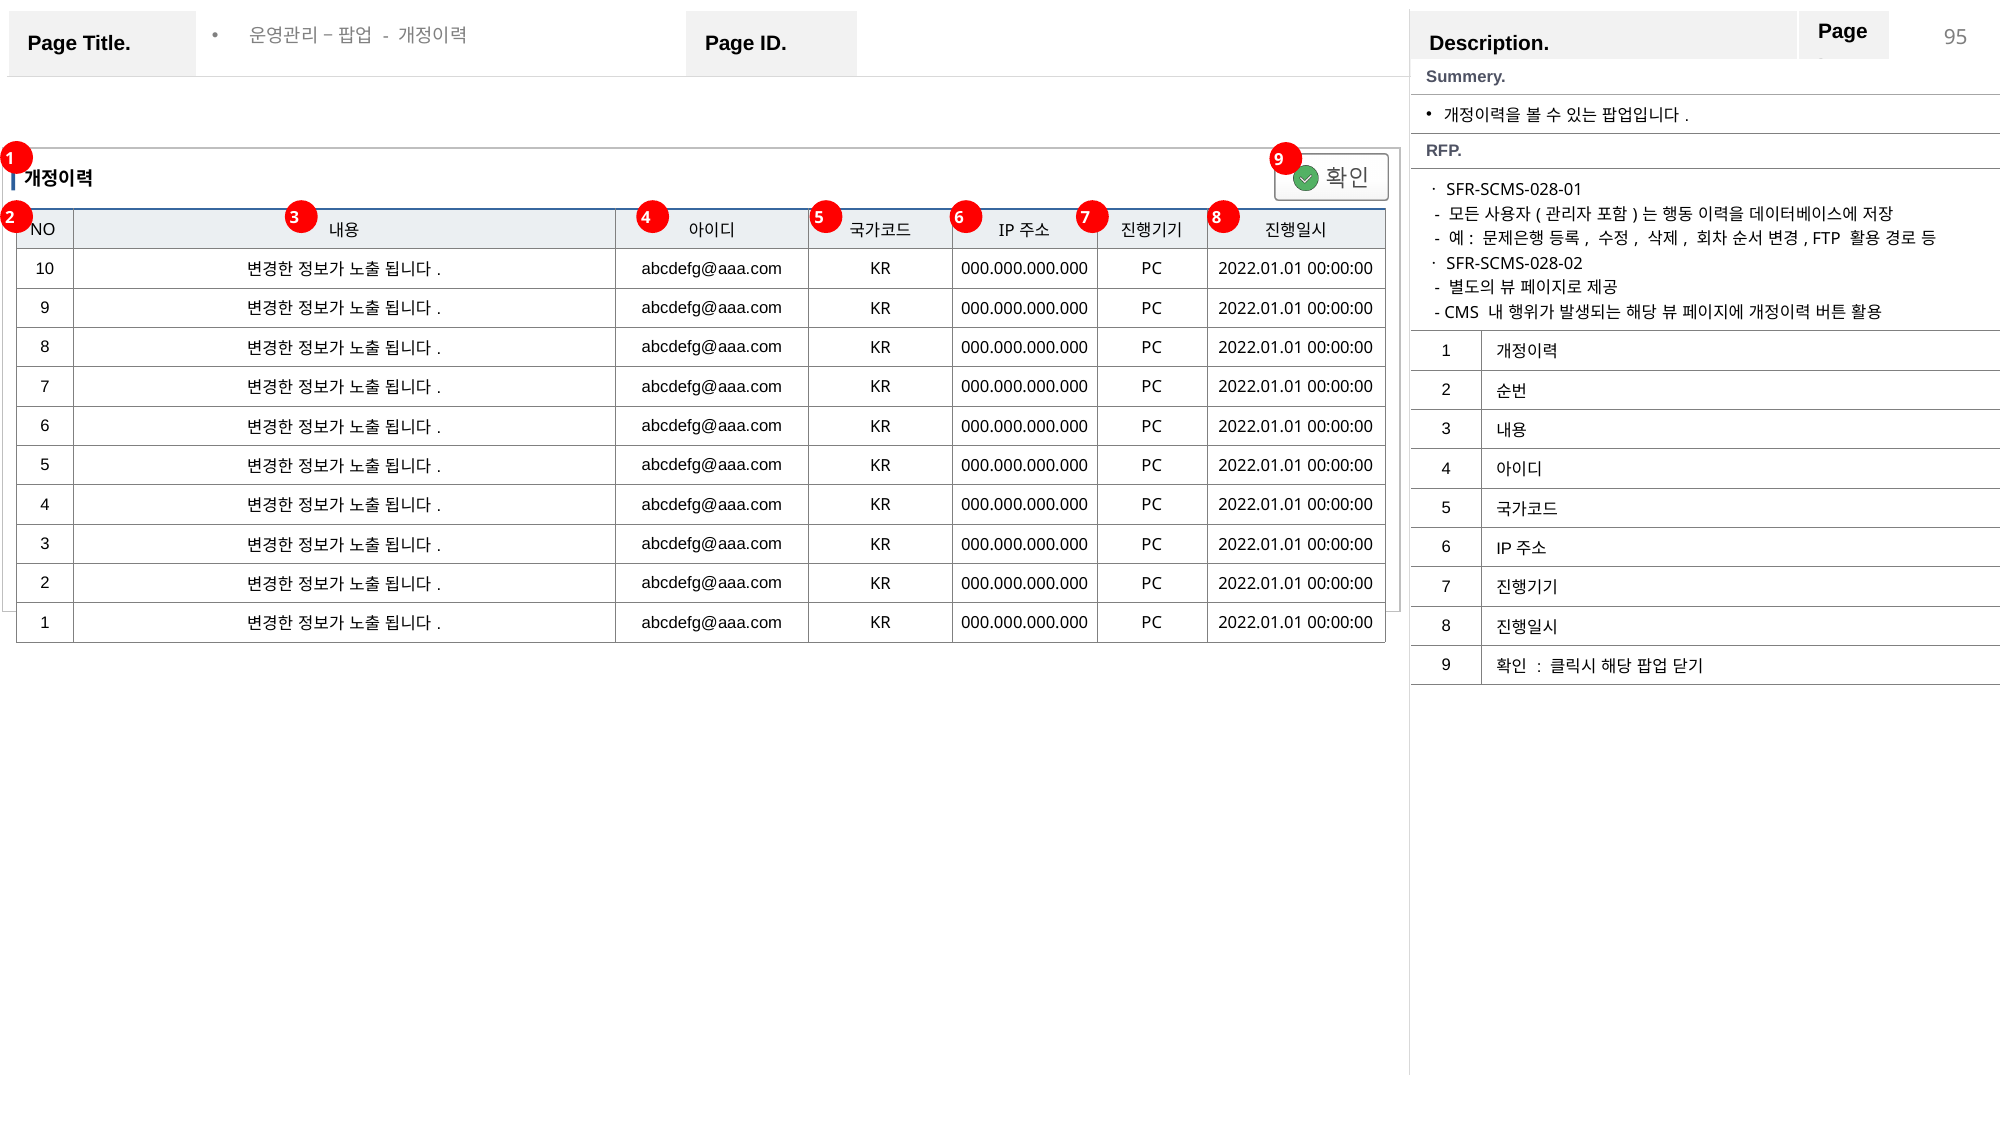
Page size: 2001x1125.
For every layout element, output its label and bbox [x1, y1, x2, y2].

table_cell [953, 289, 1097, 327]
picture [1274, 153, 1389, 201]
table_cell [1482, 410, 2000, 448]
table_cell [953, 446, 1097, 484]
table_cell [1411, 95, 2000, 133]
table_cell [809, 485, 952, 524]
table_cell [1482, 449, 2000, 488]
table_cell [809, 249, 952, 288]
table_cell [1411, 489, 1481, 527]
table_cell [74, 249, 615, 288]
table_cell [1411, 169, 2000, 330]
table_cell [616, 249, 808, 288]
table_cell [17, 367, 73, 406]
table_cell [1098, 328, 1207, 366]
table_cell [1482, 646, 2000, 684]
table_cell [74, 603, 615, 642]
table_cell [17, 249, 73, 288]
table_cell [17, 289, 73, 327]
table_cell [74, 564, 615, 602]
table_cell [1411, 449, 1481, 488]
table_cell [953, 407, 1097, 445]
table_cell [1482, 371, 2000, 409]
table_cell [1208, 289, 1385, 327]
table_cell [1411, 331, 1481, 370]
table_cell [809, 328, 952, 366]
table_cell [1482, 567, 2000, 606]
table_cell [1482, 489, 2000, 527]
table_cell [74, 328, 615, 366]
table_cell [1098, 603, 1207, 642]
table_cell [1482, 331, 2000, 370]
table_cell [74, 485, 615, 524]
table_cell [1098, 249, 1207, 288]
table_header [953, 210, 1097, 248]
table_cell [809, 407, 952, 445]
table_cell [1411, 567, 1481, 606]
table_cell [1411, 646, 1481, 684]
table_cell [1208, 407, 1385, 445]
table_cell [953, 564, 1097, 602]
table_cell [17, 446, 73, 484]
table_cell [953, 525, 1097, 563]
table_cell [616, 564, 808, 602]
table_cell [1098, 367, 1207, 406]
table_header [1208, 210, 1385, 248]
table_cell [616, 446, 808, 484]
table_header [1411, 59, 2000, 94]
table_header [809, 210, 952, 248]
table_cell [809, 564, 952, 602]
table_cell [1098, 525, 1207, 563]
table_cell [1098, 446, 1207, 484]
table_cell [616, 367, 808, 406]
table_cell [616, 289, 808, 327]
table_cell [1411, 607, 1481, 645]
table_cell [953, 485, 1097, 524]
table_cell [1482, 528, 2000, 566]
table_header [17, 210, 73, 248]
table_cell [616, 328, 808, 366]
table_cell [74, 525, 615, 563]
table_header [74, 210, 615, 248]
table_cell [17, 525, 73, 563]
table_cell [74, 407, 615, 445]
table_cell [74, 446, 615, 484]
table_cell [17, 564, 73, 602]
table_cell [1098, 564, 1207, 602]
table_cell [1208, 367, 1385, 406]
table_cell [953, 249, 1097, 288]
table_cell [809, 367, 952, 406]
table_cell [1411, 134, 2000, 168]
table_cell [809, 289, 952, 327]
table_cell [1098, 407, 1207, 445]
table_cell [17, 407, 73, 445]
table_cell [1098, 289, 1207, 327]
table_cell [1098, 485, 1207, 524]
table_cell [17, 485, 73, 524]
table_cell [74, 289, 615, 327]
table_cell [1208, 328, 1385, 366]
table_cell [1208, 564, 1385, 602]
table_cell [616, 407, 808, 445]
table_cell [1208, 249, 1385, 288]
table_cell [809, 525, 952, 563]
table_cell [1411, 371, 1481, 409]
table_cell [1208, 525, 1385, 563]
table_cell [809, 446, 952, 484]
table_cell [1411, 528, 1481, 566]
list [196, 18, 684, 55]
table_cell [616, 525, 808, 563]
table_cell [17, 328, 73, 366]
table_cell [616, 603, 808, 642]
table_cell [1208, 446, 1385, 484]
table_cell [1482, 607, 2000, 645]
table_cell [953, 603, 1097, 642]
table_cell [17, 603, 73, 642]
table_cell [809, 603, 952, 642]
table_cell [74, 367, 615, 406]
table_cell [1208, 603, 1385, 642]
table_cell [616, 485, 808, 524]
table_cell [953, 328, 1097, 366]
table_cell [953, 367, 1097, 406]
table_header [616, 210, 808, 248]
table_header [1098, 210, 1207, 248]
text_box [0, 137, 1400, 612]
table_cell [1411, 410, 1481, 448]
table_cell [1208, 485, 1385, 524]
